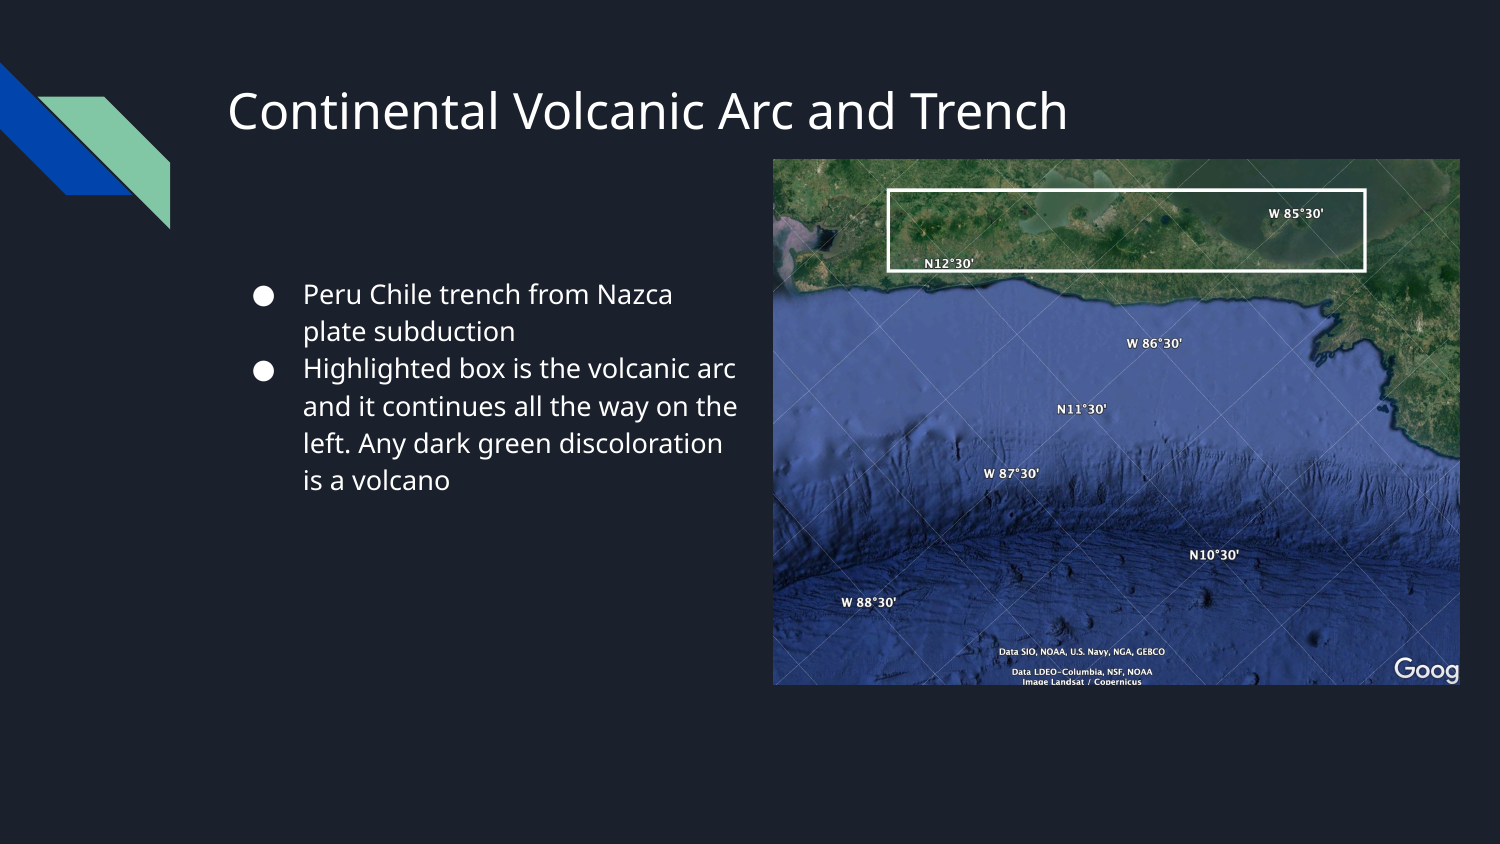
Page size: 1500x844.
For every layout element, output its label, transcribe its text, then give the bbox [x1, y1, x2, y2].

title Continental Volcanic Arc and Trench [212, 64, 1368, 215]
picture [773, 159, 1460, 685]
list Peru Chile trench from Nazca plate subduction Highlighted box is the volcanic arc and it continues all the way on the left. Any dark green discoloration is a volcano [212, 257, 759, 721]
